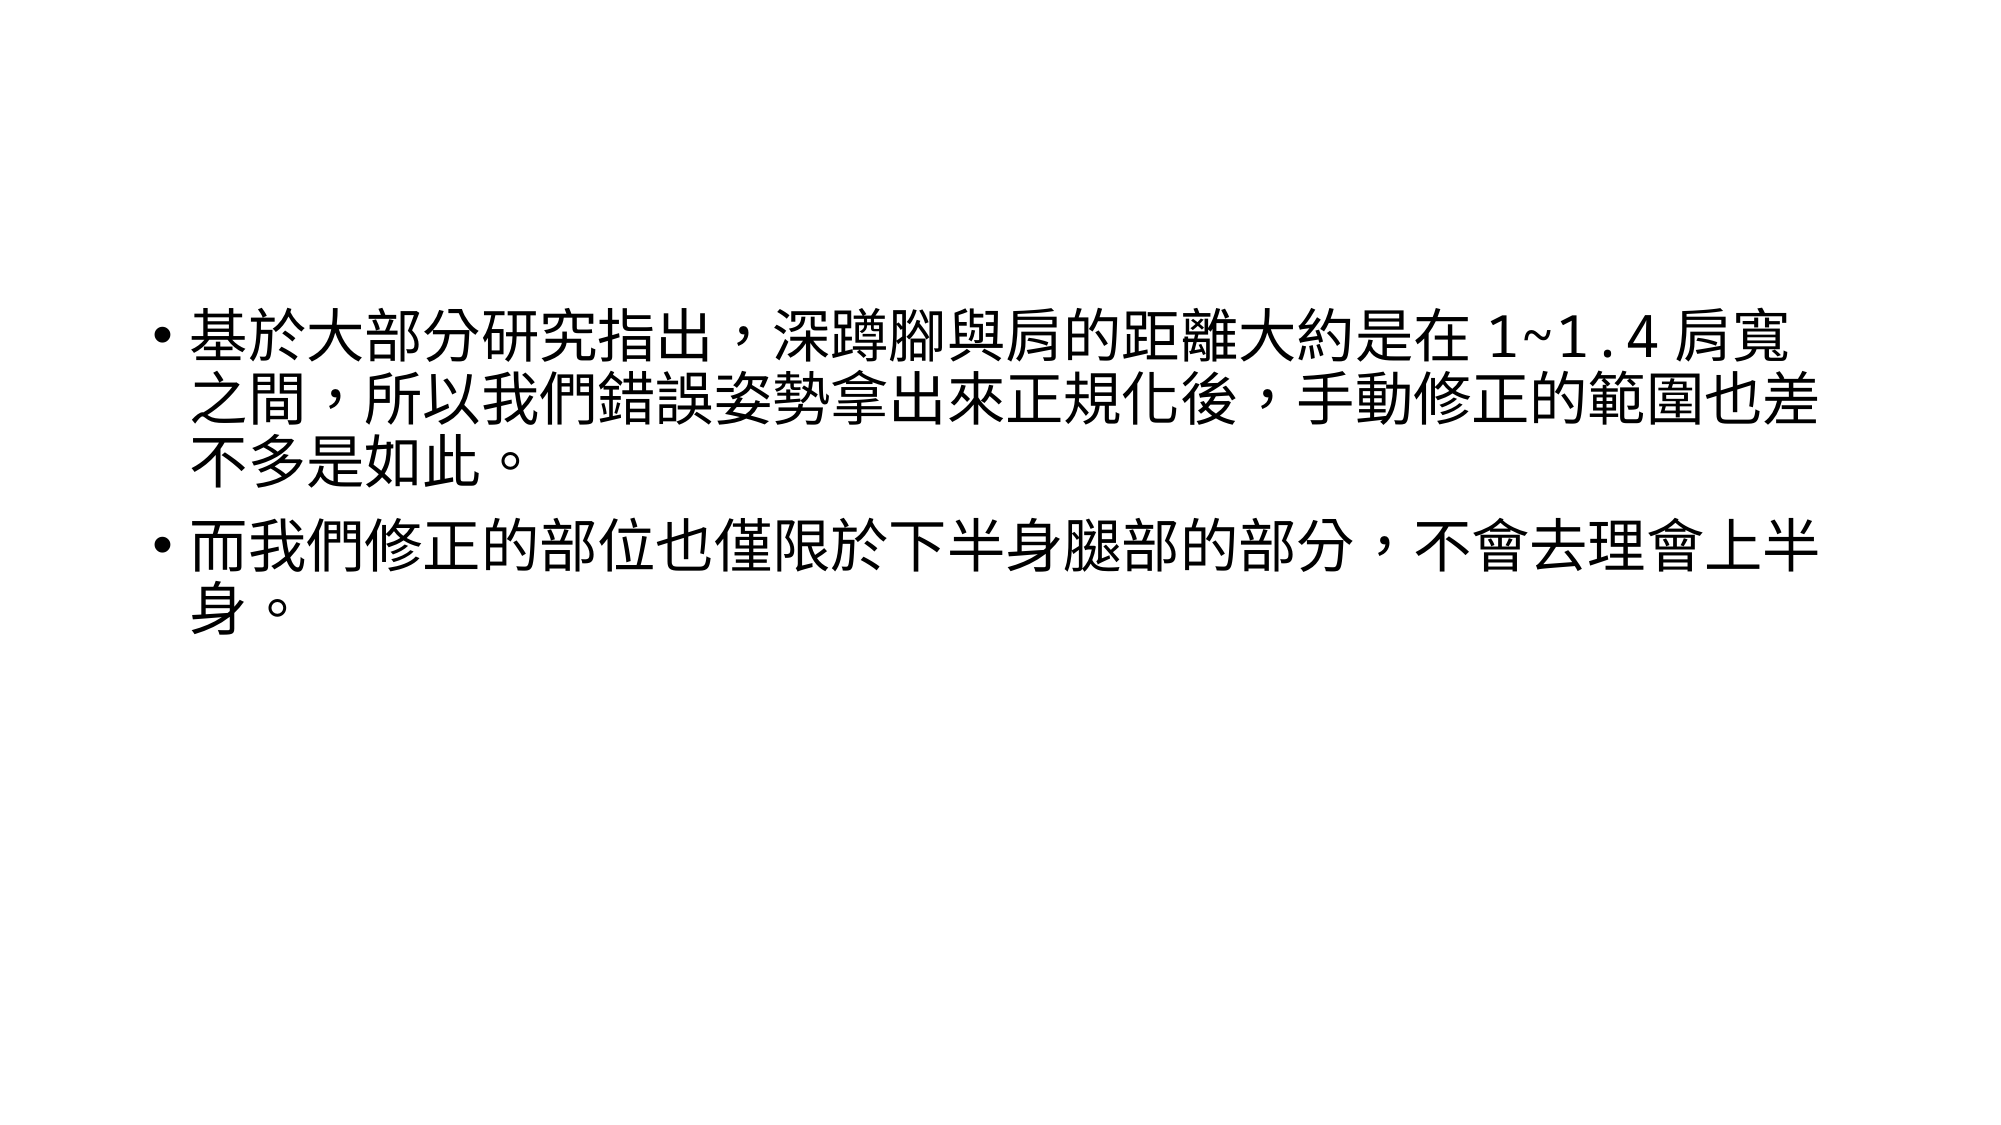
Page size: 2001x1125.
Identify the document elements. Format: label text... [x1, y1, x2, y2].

list 基於大部分研究指出，深蹲腳與肩的距離大約是在1~1.4肩寬之間，所以我們錯誤姿勢拿出來正規化後，手動修正的範圍也差不多是如此。 而我們修正的部位也僅限於下半身腿部的部分，不會去理會上半身。 [137, 299, 1863, 1014]
